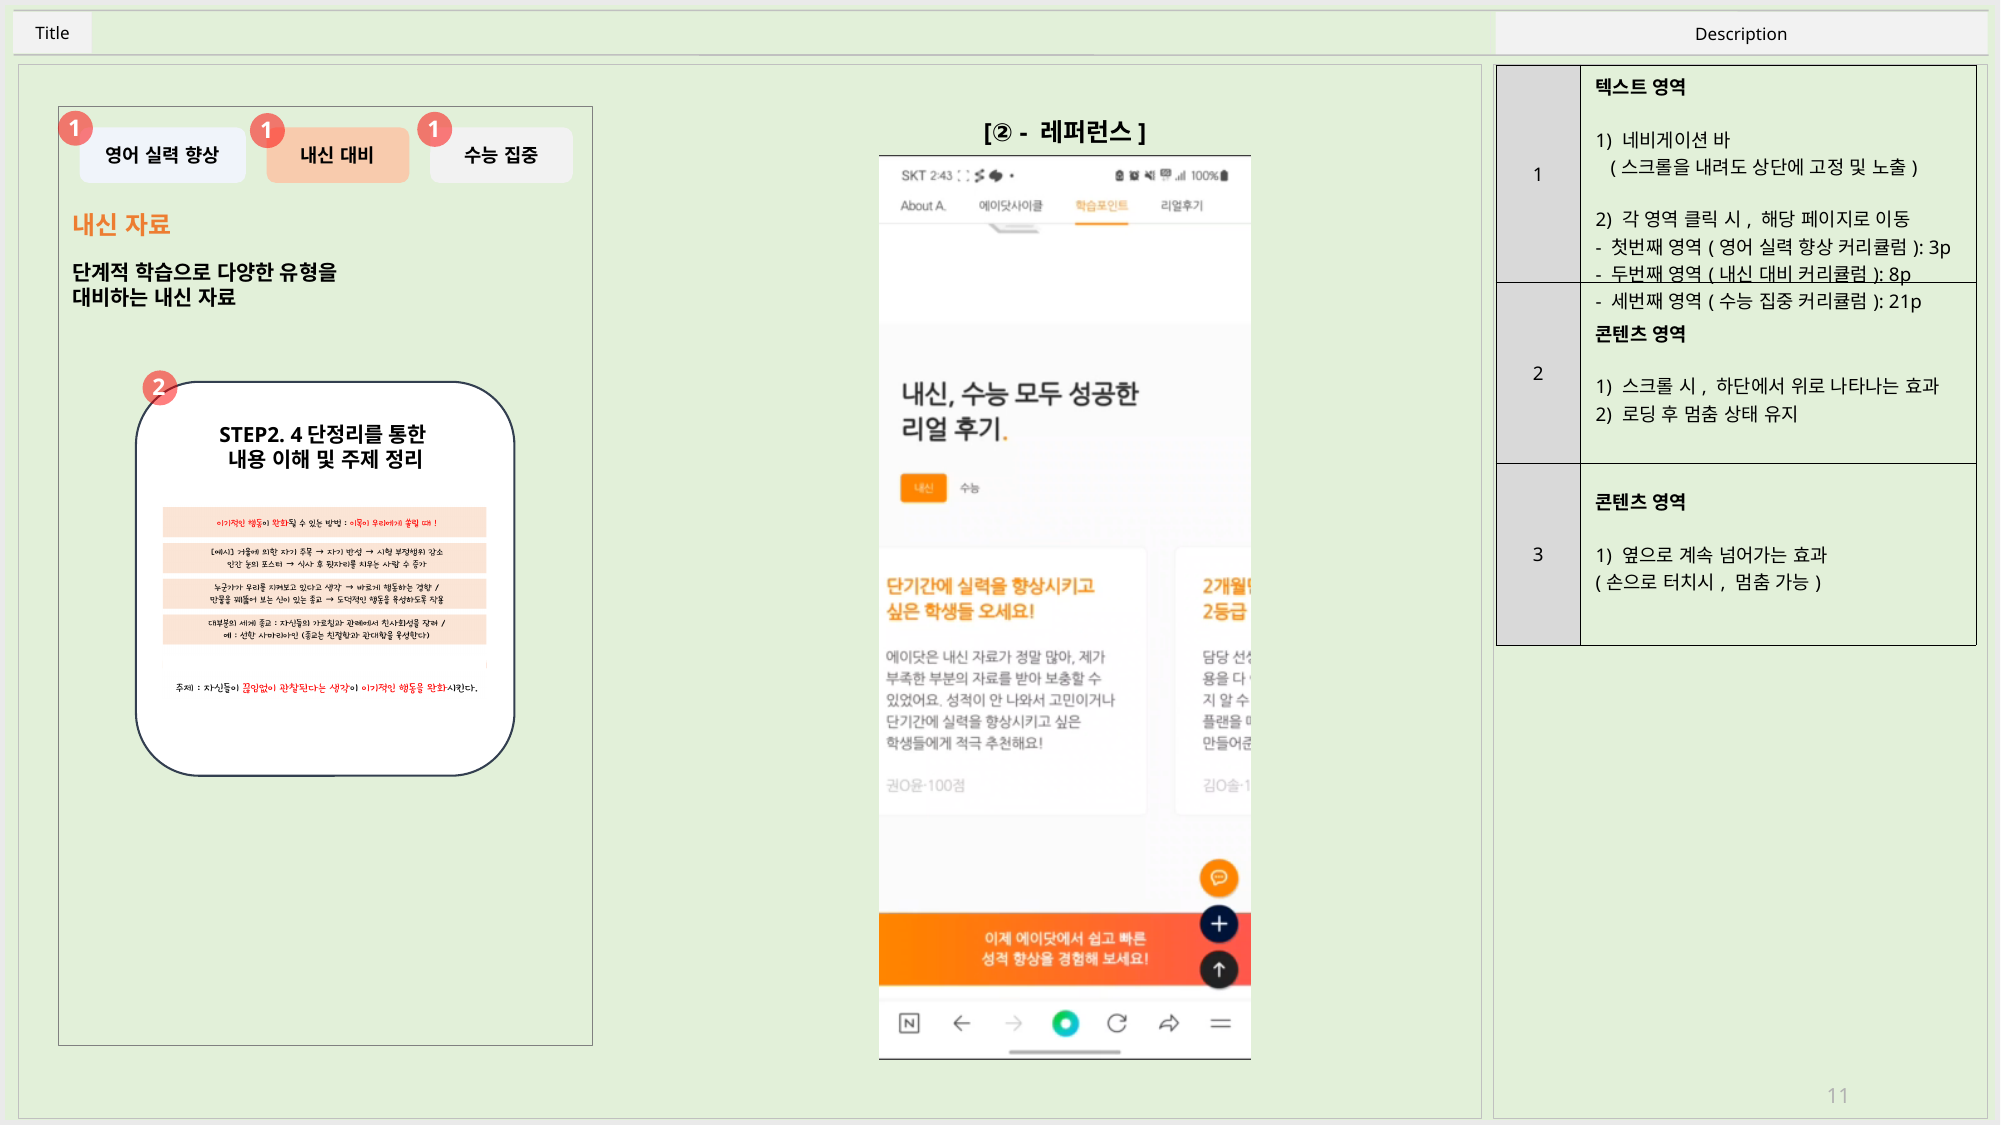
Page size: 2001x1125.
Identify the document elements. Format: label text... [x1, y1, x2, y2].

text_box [412, 107, 456, 150]
text_box [134, 428, 516, 777]
table_cell 콘텐츠 영역 1) 스크롤 시, 하단에서 위로 나타나는 효과 2) 로딩 후 멈춤 상태 유지 [1581, 283, 1976, 463]
table_header 텍스트 영역 1) 네비게이션 바 (스크롤을 내려도 상단에 고정 및 노출) 2) 각 영역 클릭 시, 해당 페이지로 이동 - 첫번째 영역(영어 실력 향상 커리큘럼): 3p - 두번째 영역(내신 대비 커리큘럼): 8p - 세번째 영역(수능 집중 커리큘럼): 21p [1581, 66, 1976, 282]
table_header 1 [1497, 66, 1580, 282]
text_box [162, 505, 487, 699]
text_box [142, 380, 508, 414]
text_box [② - 레퍼런스] [797, 108, 1333, 154]
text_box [244, 108, 289, 152]
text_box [52, 105, 97, 149]
text_box STEP2. 4단정리를 통한 내용 이해 및 주제 정리 [137, 414, 515, 480]
table_cell 2 [1497, 283, 1580, 463]
table_cell 콘텐츠 영역 1) 옆으로 계속 넘어가는 효과 (손으로 터치시, 멈춤 가능) [1581, 464, 1976, 645]
slide_number 11 [1499, 1074, 1866, 1119]
text_box [57, 317, 593, 1046]
text_box 영어 실력 향상 [78, 126, 247, 184]
text_box 내신 대비 [265, 126, 411, 184]
table_cell 3 [1497, 464, 1580, 645]
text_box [878, 154, 1252, 1060]
text_box 내신 자료 단계적 학습으로 다양한 유형을 대비하는 내신 자료 [57, 202, 593, 317]
text_box 수능 집중 [429, 126, 574, 184]
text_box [137, 365, 182, 409]
text_box [57, 106, 593, 202]
